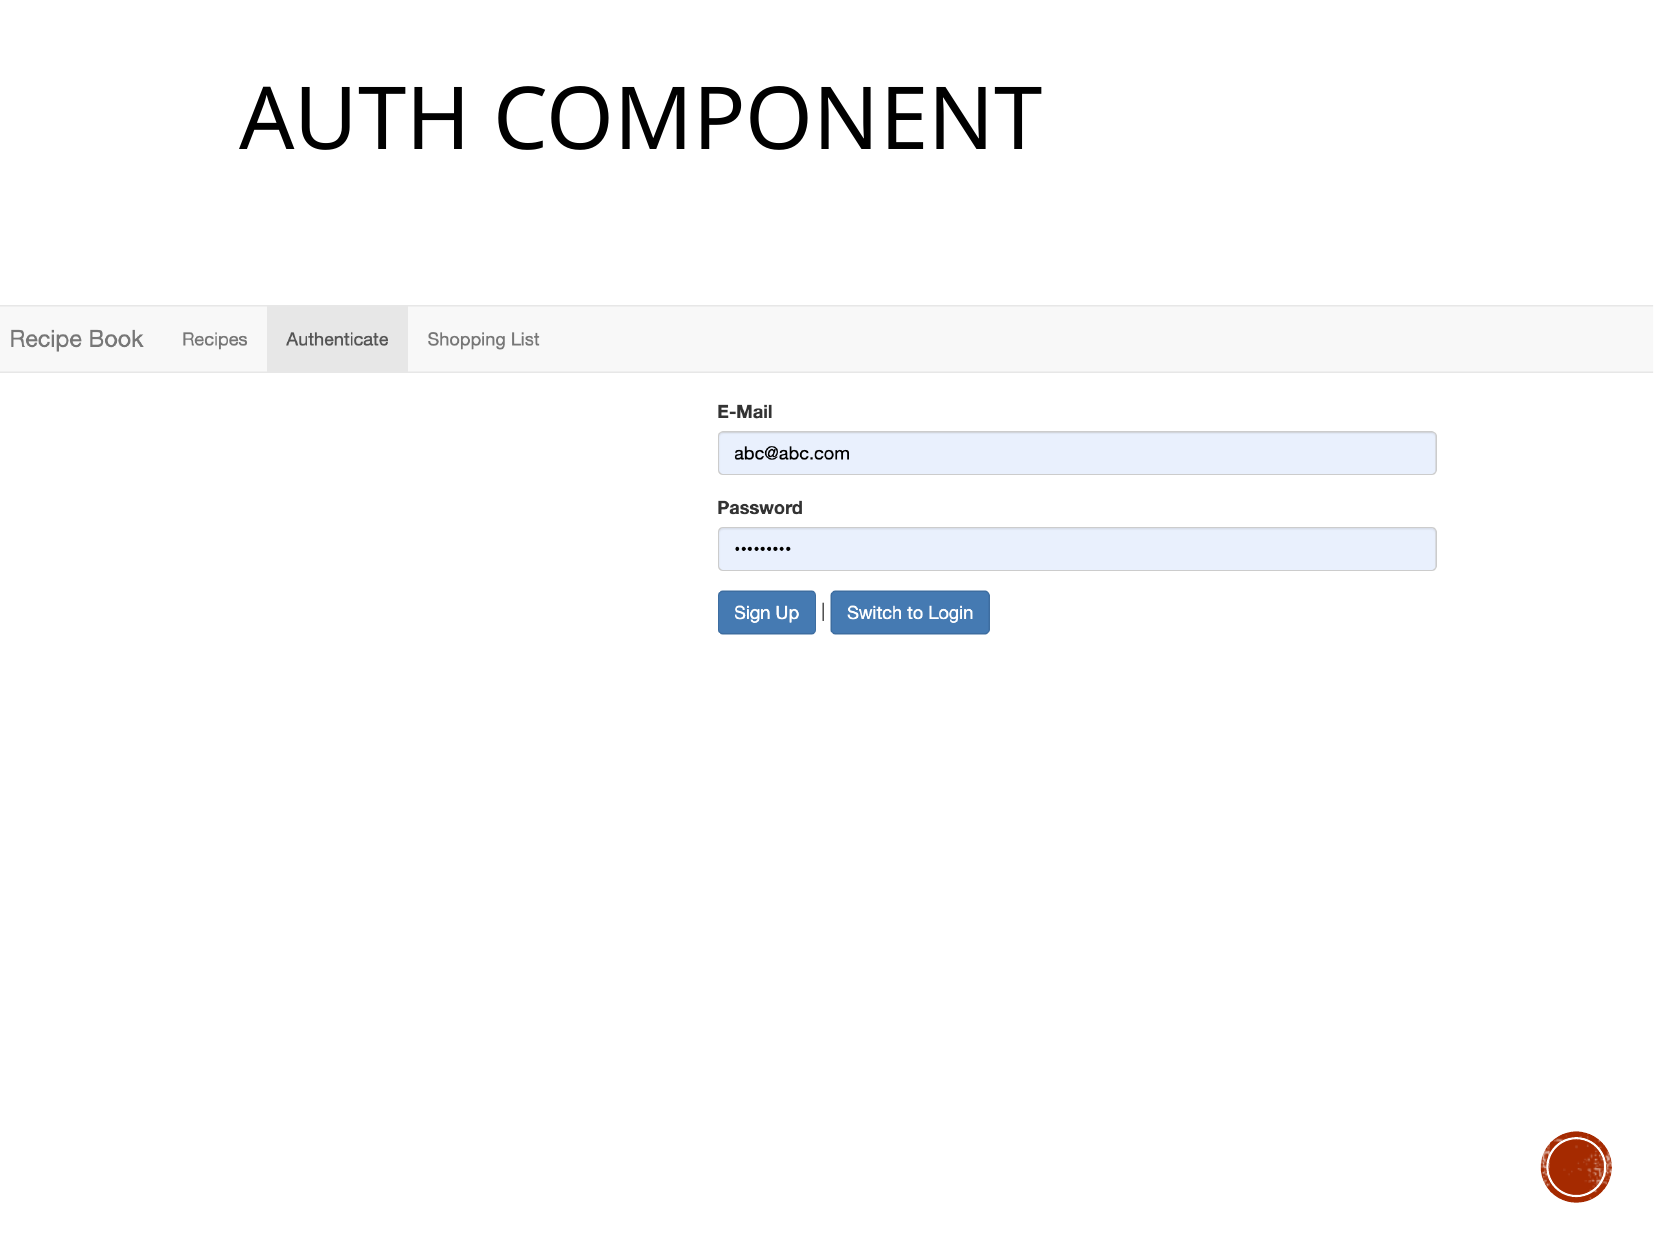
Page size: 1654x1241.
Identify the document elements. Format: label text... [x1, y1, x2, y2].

picture [0, 306, 1654, 936]
title AUTH COMPONENT [224, 66, 1495, 282]
